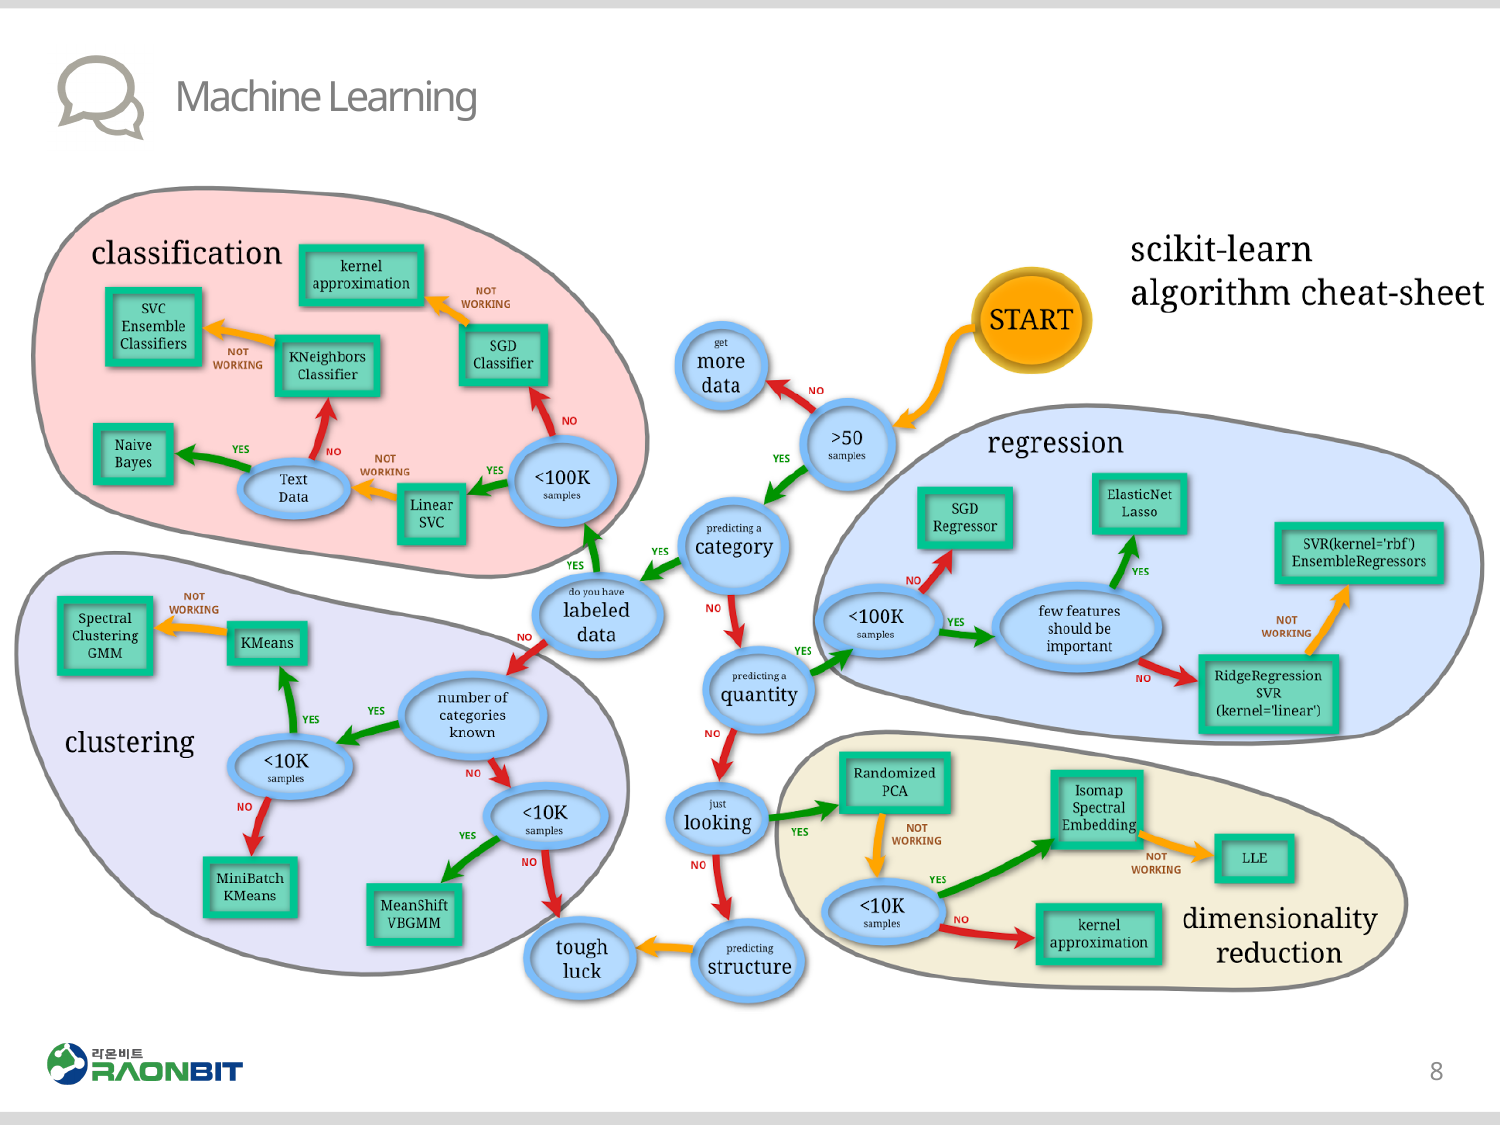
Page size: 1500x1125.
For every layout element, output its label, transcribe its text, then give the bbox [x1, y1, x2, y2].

picture [0, 172, 1500, 1018]
title Machine Learning [159, 48, 1425, 141]
slide_number 8 [1328, 1042, 1459, 1103]
picture [47, 1043, 243, 1085]
